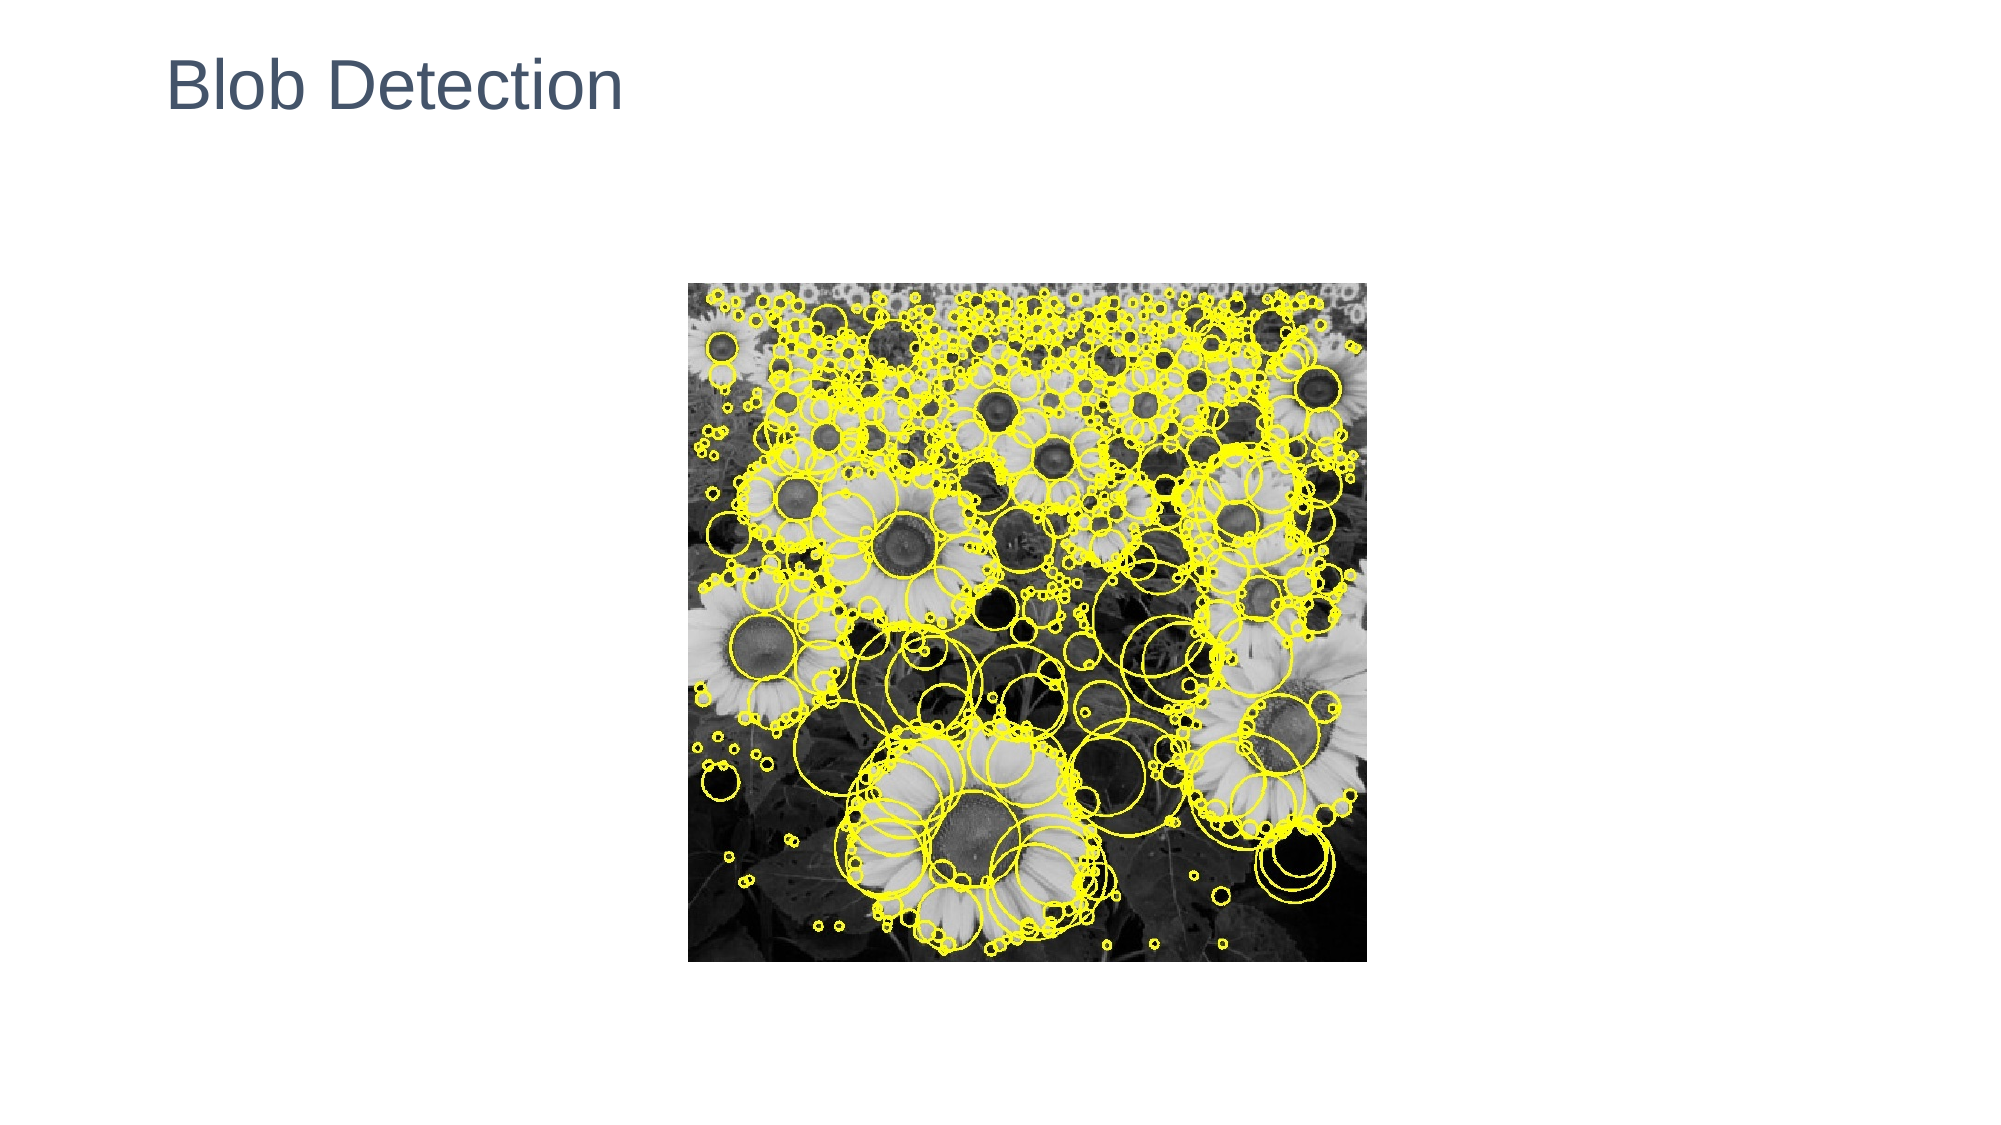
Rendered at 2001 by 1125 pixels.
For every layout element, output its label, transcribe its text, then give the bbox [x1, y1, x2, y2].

title Blob Detection [149, 12, 1851, 151]
picture [687, 283, 1367, 963]
